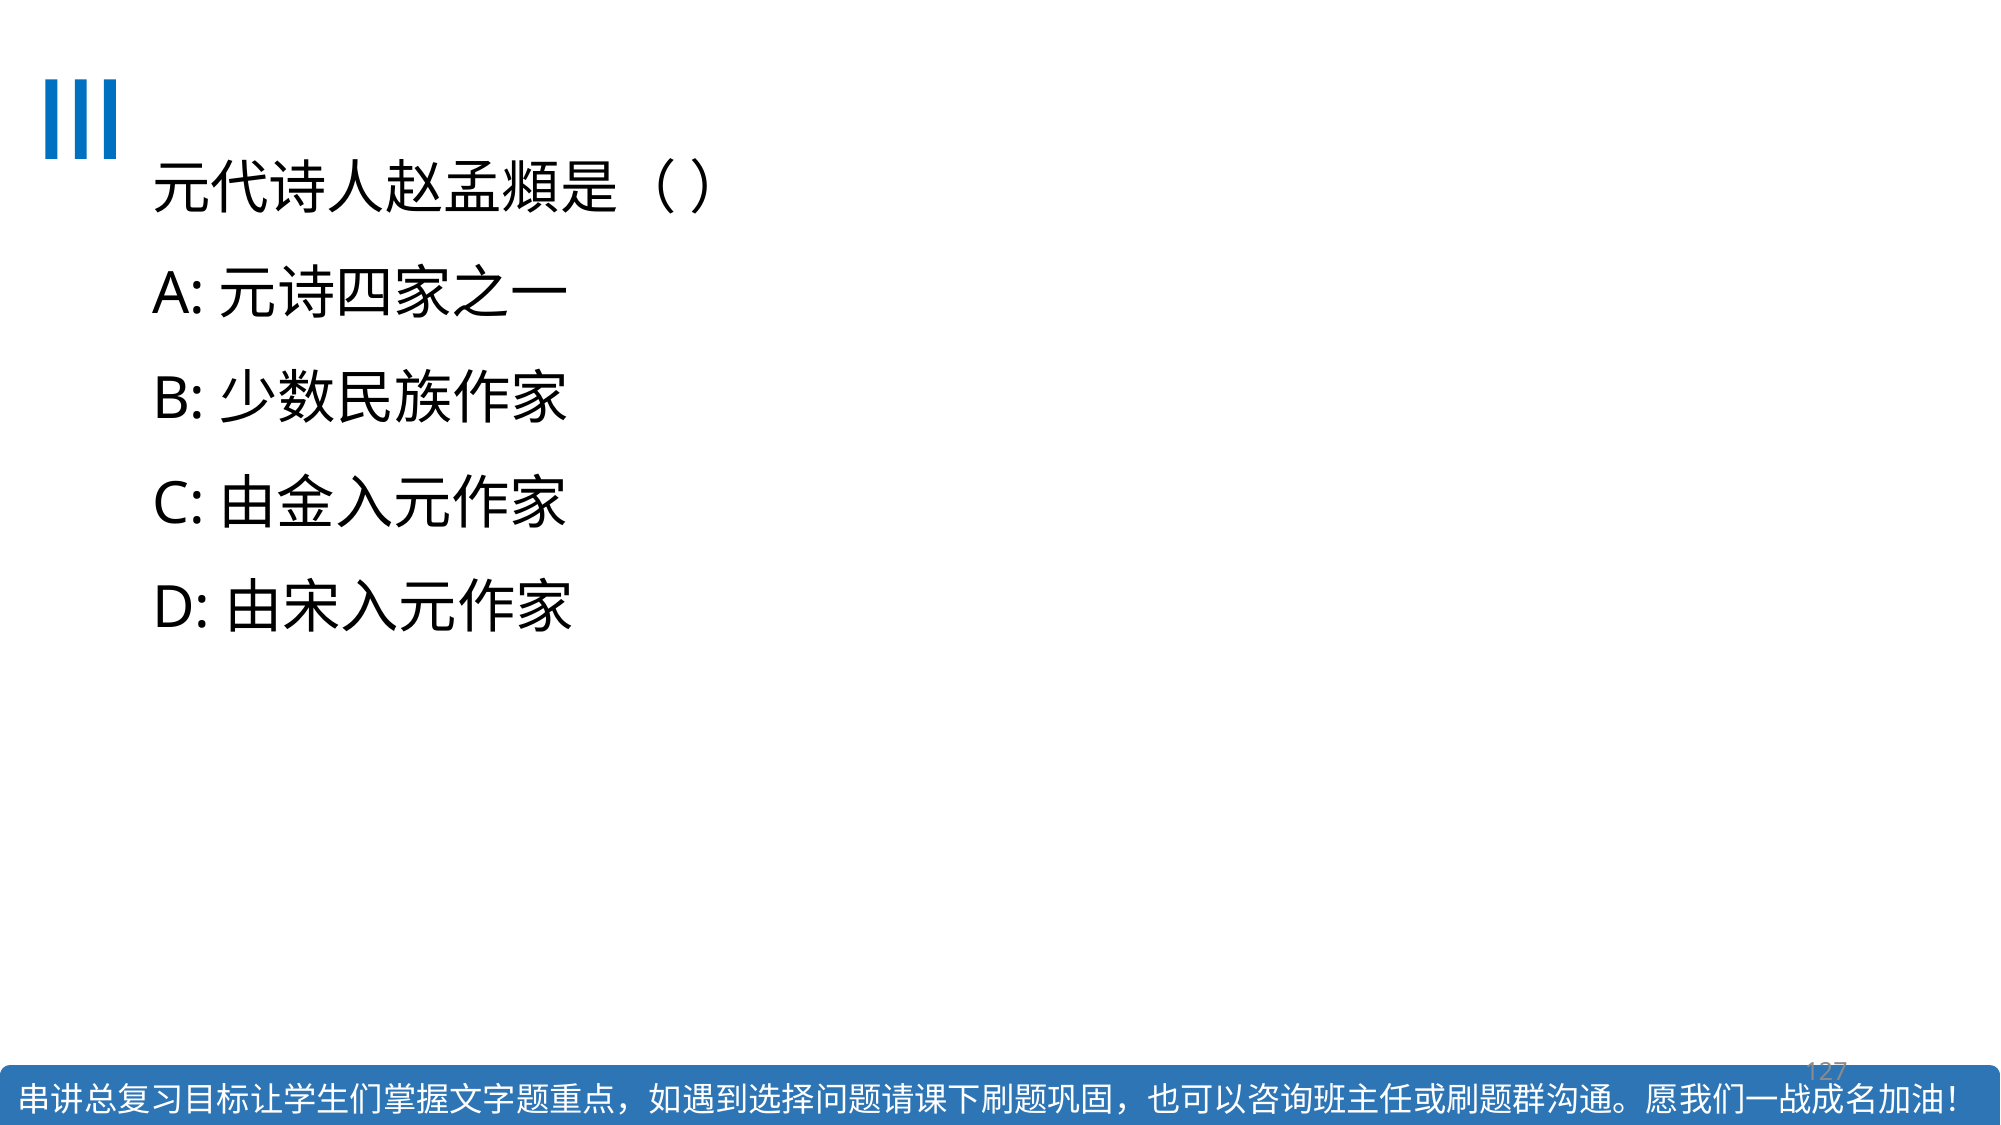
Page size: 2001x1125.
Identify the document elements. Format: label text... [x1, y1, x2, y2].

title 元代诗人赵孟頫是（ ） A:元诗四家之一 B:少数民族作家 C:由金入元作家 D:由宋入元作家 [137, 53, 1863, 771]
slide_number 127 [1412, 1042, 1863, 1103]
